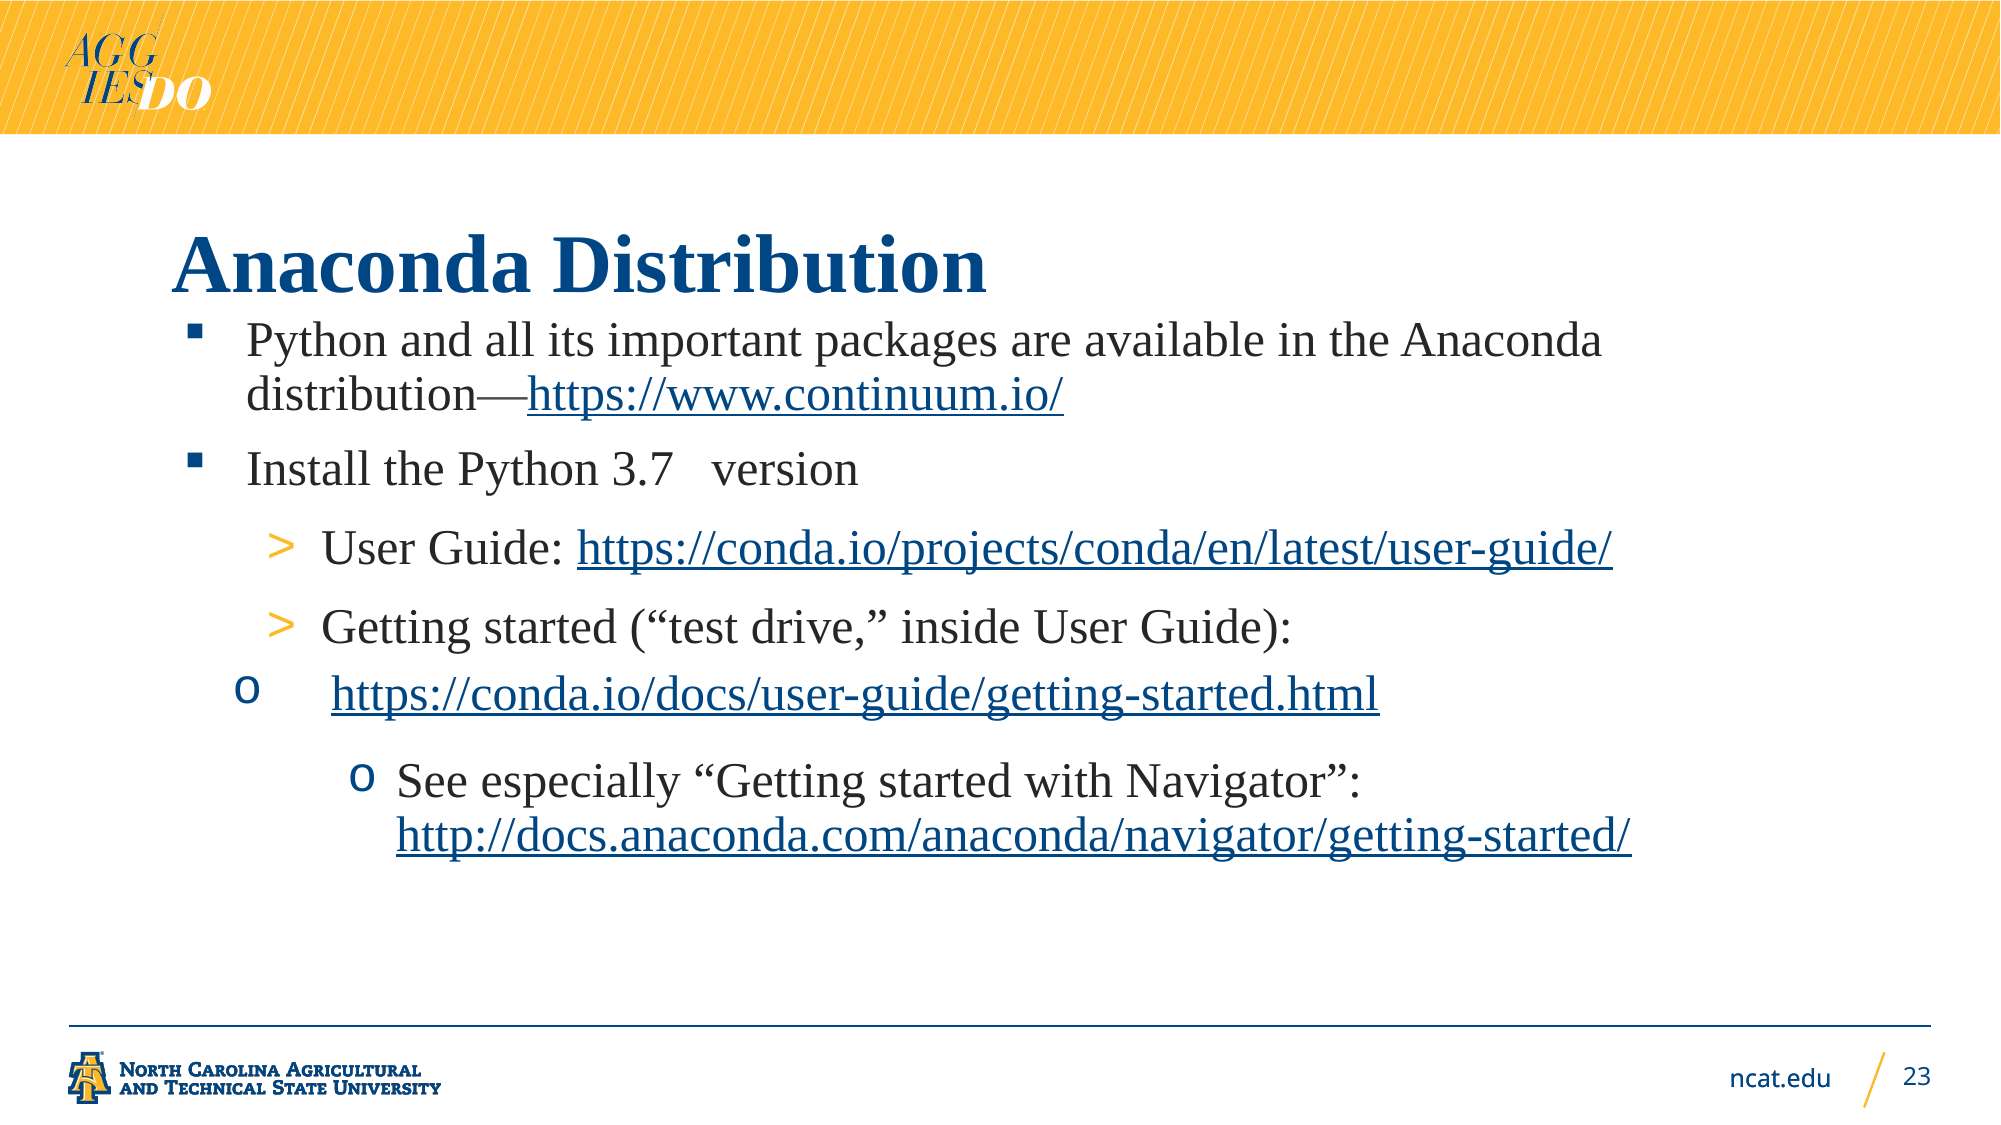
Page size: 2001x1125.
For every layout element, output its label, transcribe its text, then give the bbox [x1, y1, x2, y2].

picture [68, 1051, 441, 1104]
list Python and all its important packages are available in the Anaconda distribution—https://www.continuum.io/ Install the Python 3.7 version User Guide: https://conda.io/projects/conda/en/latest/user-guide/ Getting started (“test drive,” inside User Guide): https://conda.io/docs/user-guide/getting-started.html See especially “Getting started with Navigator”: http://docs.anaconda.com/anaconda/navigator/getting-started/ [156, 306, 1844, 939]
picture [63, 13, 211, 120]
title Anaconda Distribution [156, 213, 1844, 306]
slide_number 23 [1851, 1052, 1932, 1103]
